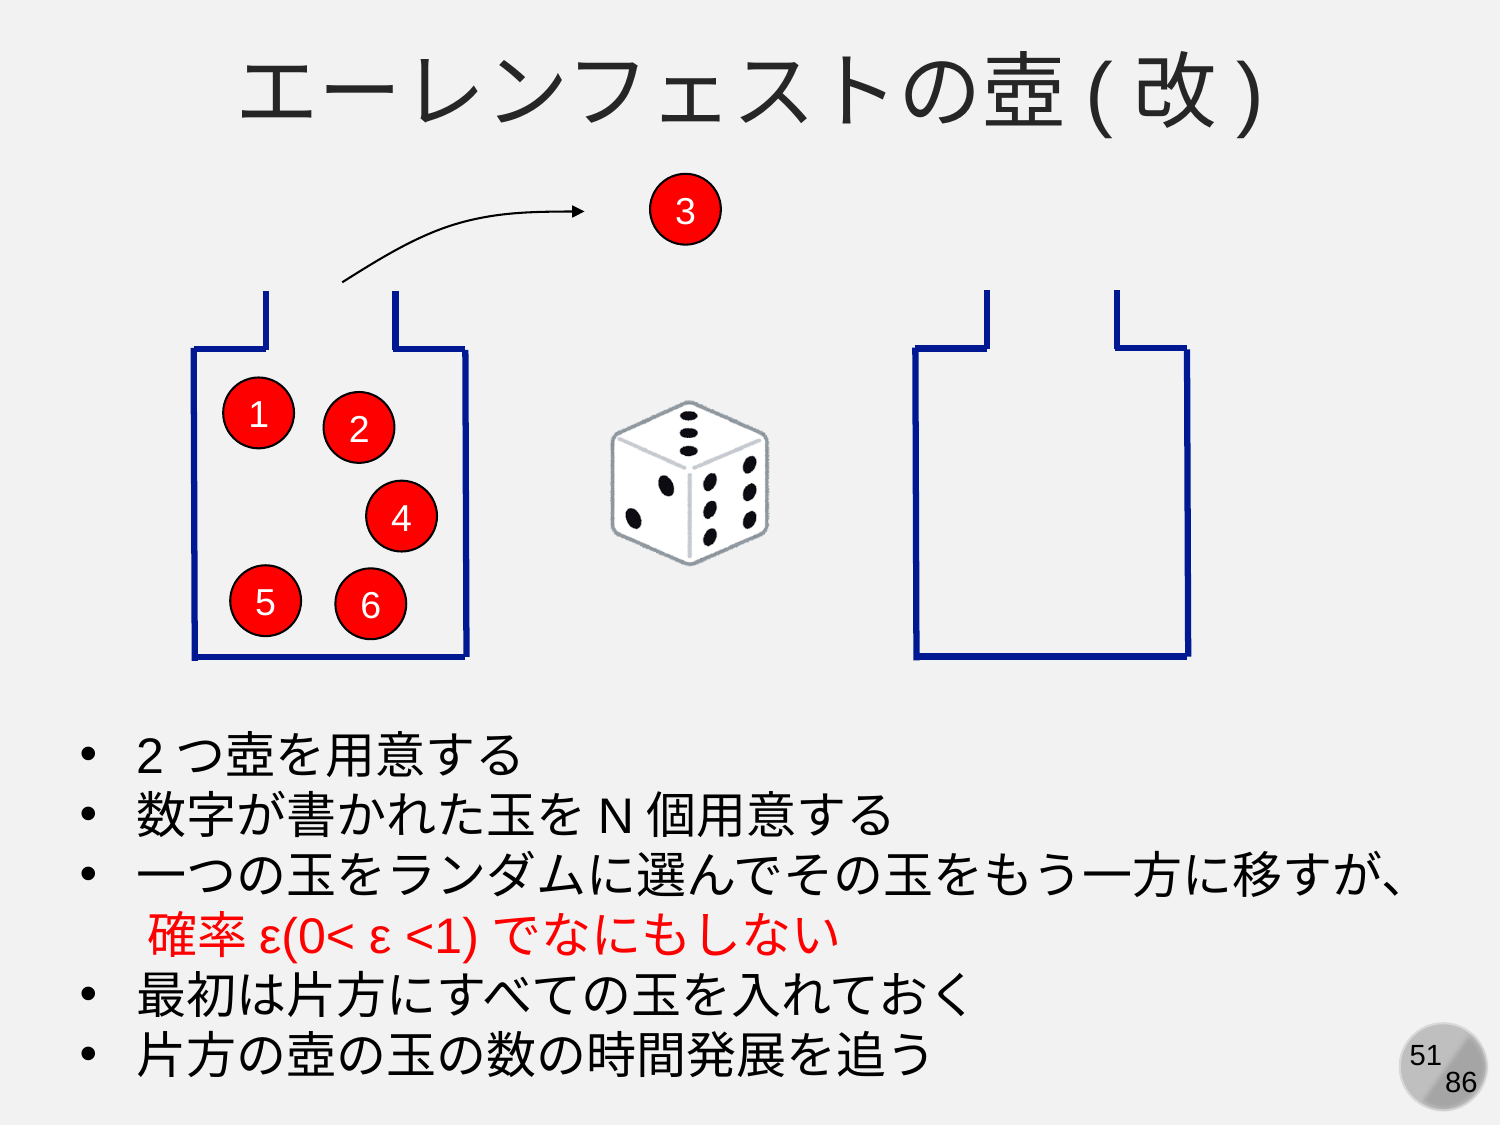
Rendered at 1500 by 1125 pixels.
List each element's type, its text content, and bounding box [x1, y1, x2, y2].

list エーレンフェストの壺(改) [0, 31, 1500, 155]
text_box [341, 205, 585, 284]
text_box 3 [648, 172, 722, 246]
text_box 2つ壺を用意する 数字が書かれた玉をN個用意する 一つの玉をランダムに選んでその玉をもう一方に移すが、 確率ε(0< ε <1)でなにもしない 最初は片方にすべての玉を入れておく 片方の壺の玉の数の時間発展を追う [64, 715, 1424, 1091]
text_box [915, 290, 1189, 661]
picture [597, 392, 781, 575]
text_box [193, 290, 467, 661]
